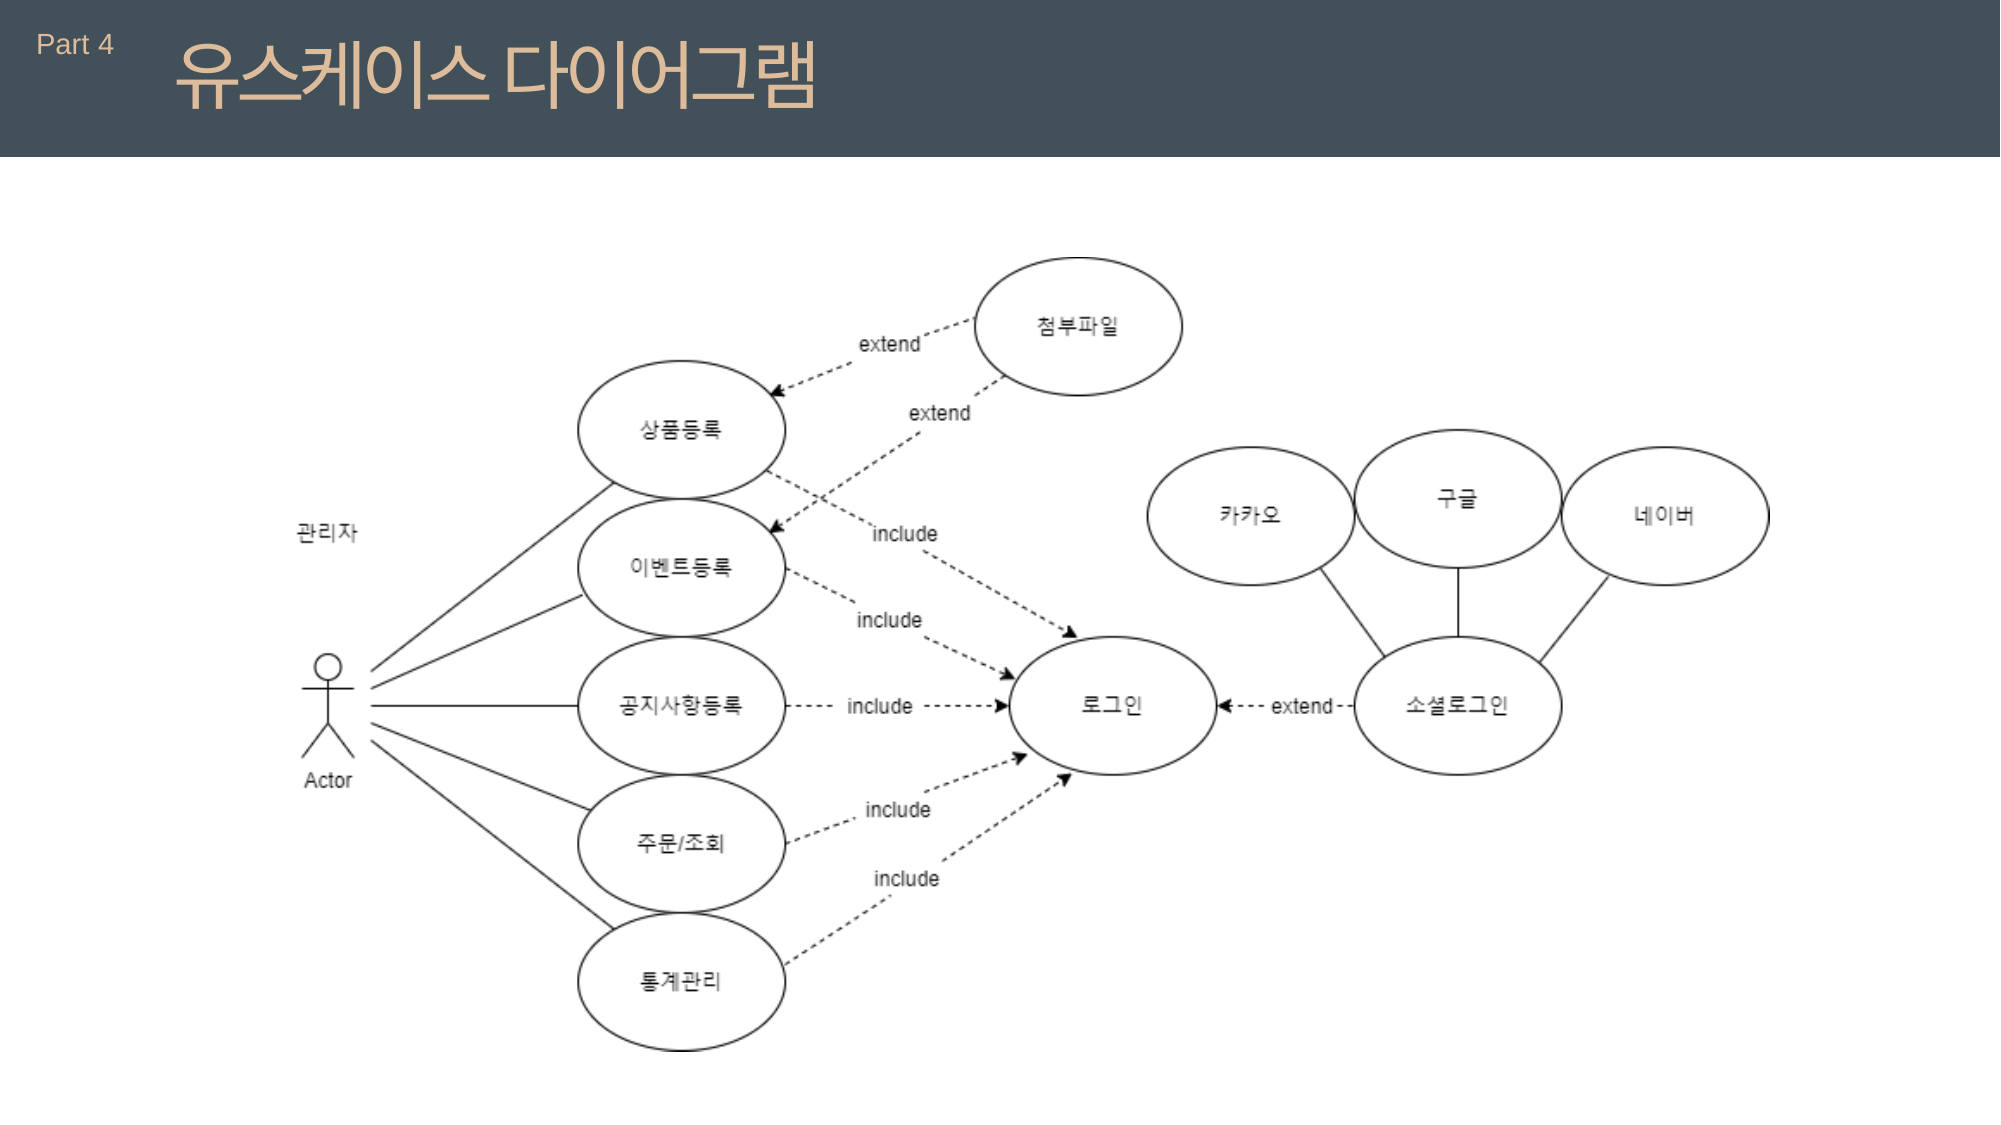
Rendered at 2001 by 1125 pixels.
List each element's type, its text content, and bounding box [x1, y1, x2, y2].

text_box 유스케이스 다이어그램 [158, 20, 1032, 216]
text_box [0, 0, 2000, 158]
picture [293, 257, 1770, 1052]
text_box Part 4 [21, 18, 130, 68]
